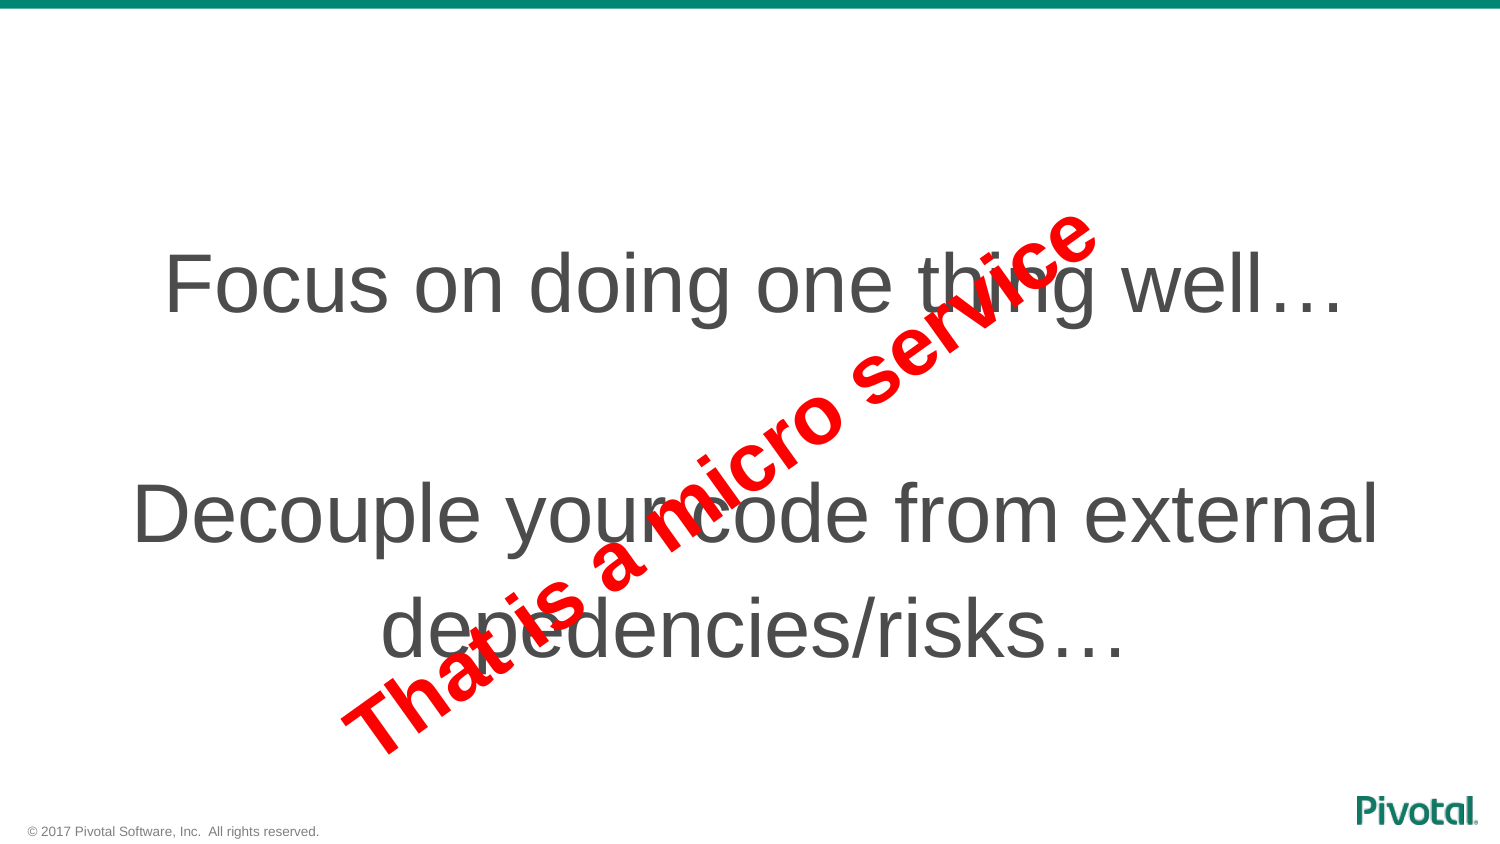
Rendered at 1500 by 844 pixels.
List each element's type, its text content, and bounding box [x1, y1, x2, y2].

text_box That is a micro service [309, 161, 1130, 795]
picture [1357, 796, 1478, 825]
list Focus on doing one thing well… Decouple your code from external depedencies/risks… [47, 199, 1008, 730]
list Focus on doing one thing well… Decouple your code from external depedencies/risks… [468, 199, 1465, 730]
